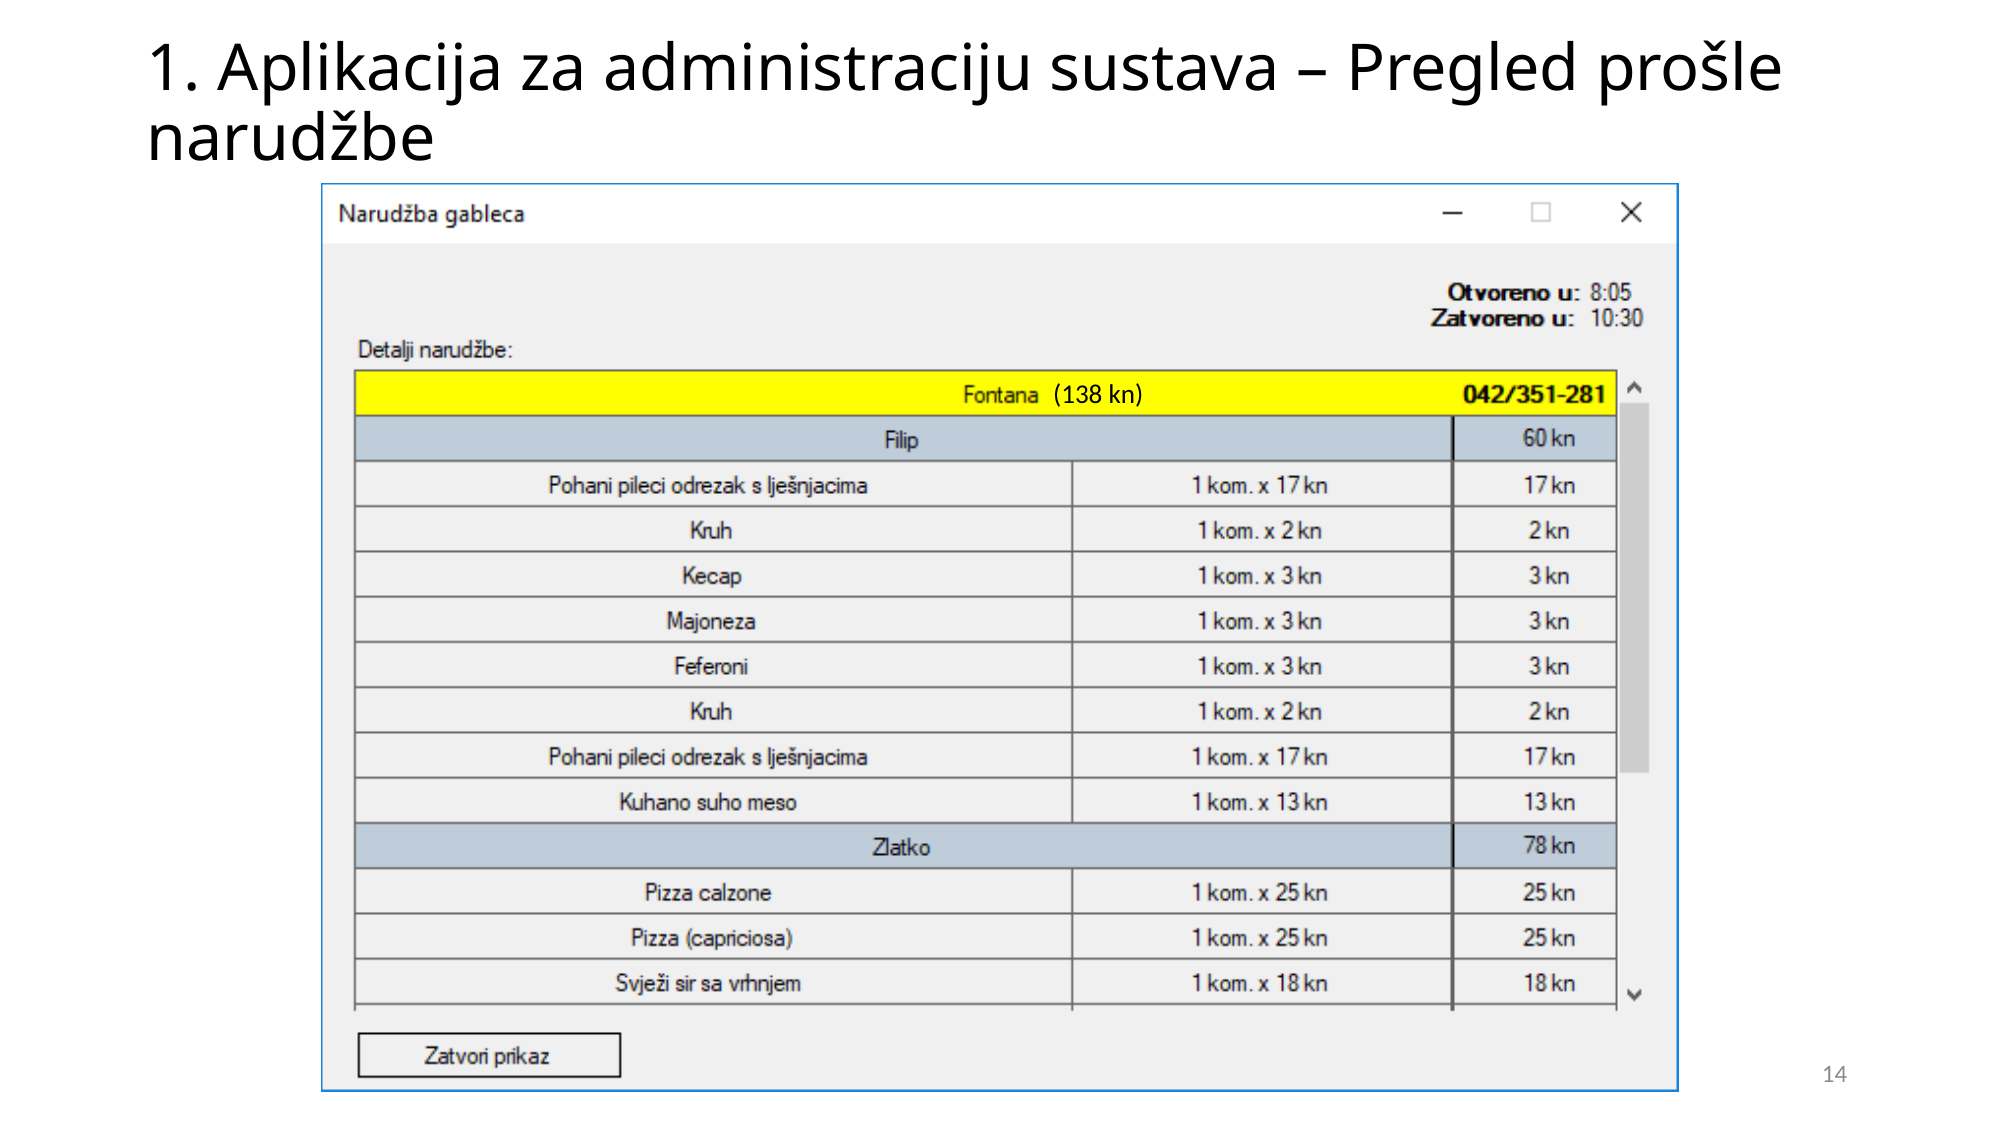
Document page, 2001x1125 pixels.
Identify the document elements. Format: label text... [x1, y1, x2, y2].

title 1. Aplikacija za administraciju sustava – Pregled prošle narudžbe [131, 25, 1869, 184]
picture [321, 183, 1679, 1092]
slide_number 14 [1412, 1042, 1863, 1103]
